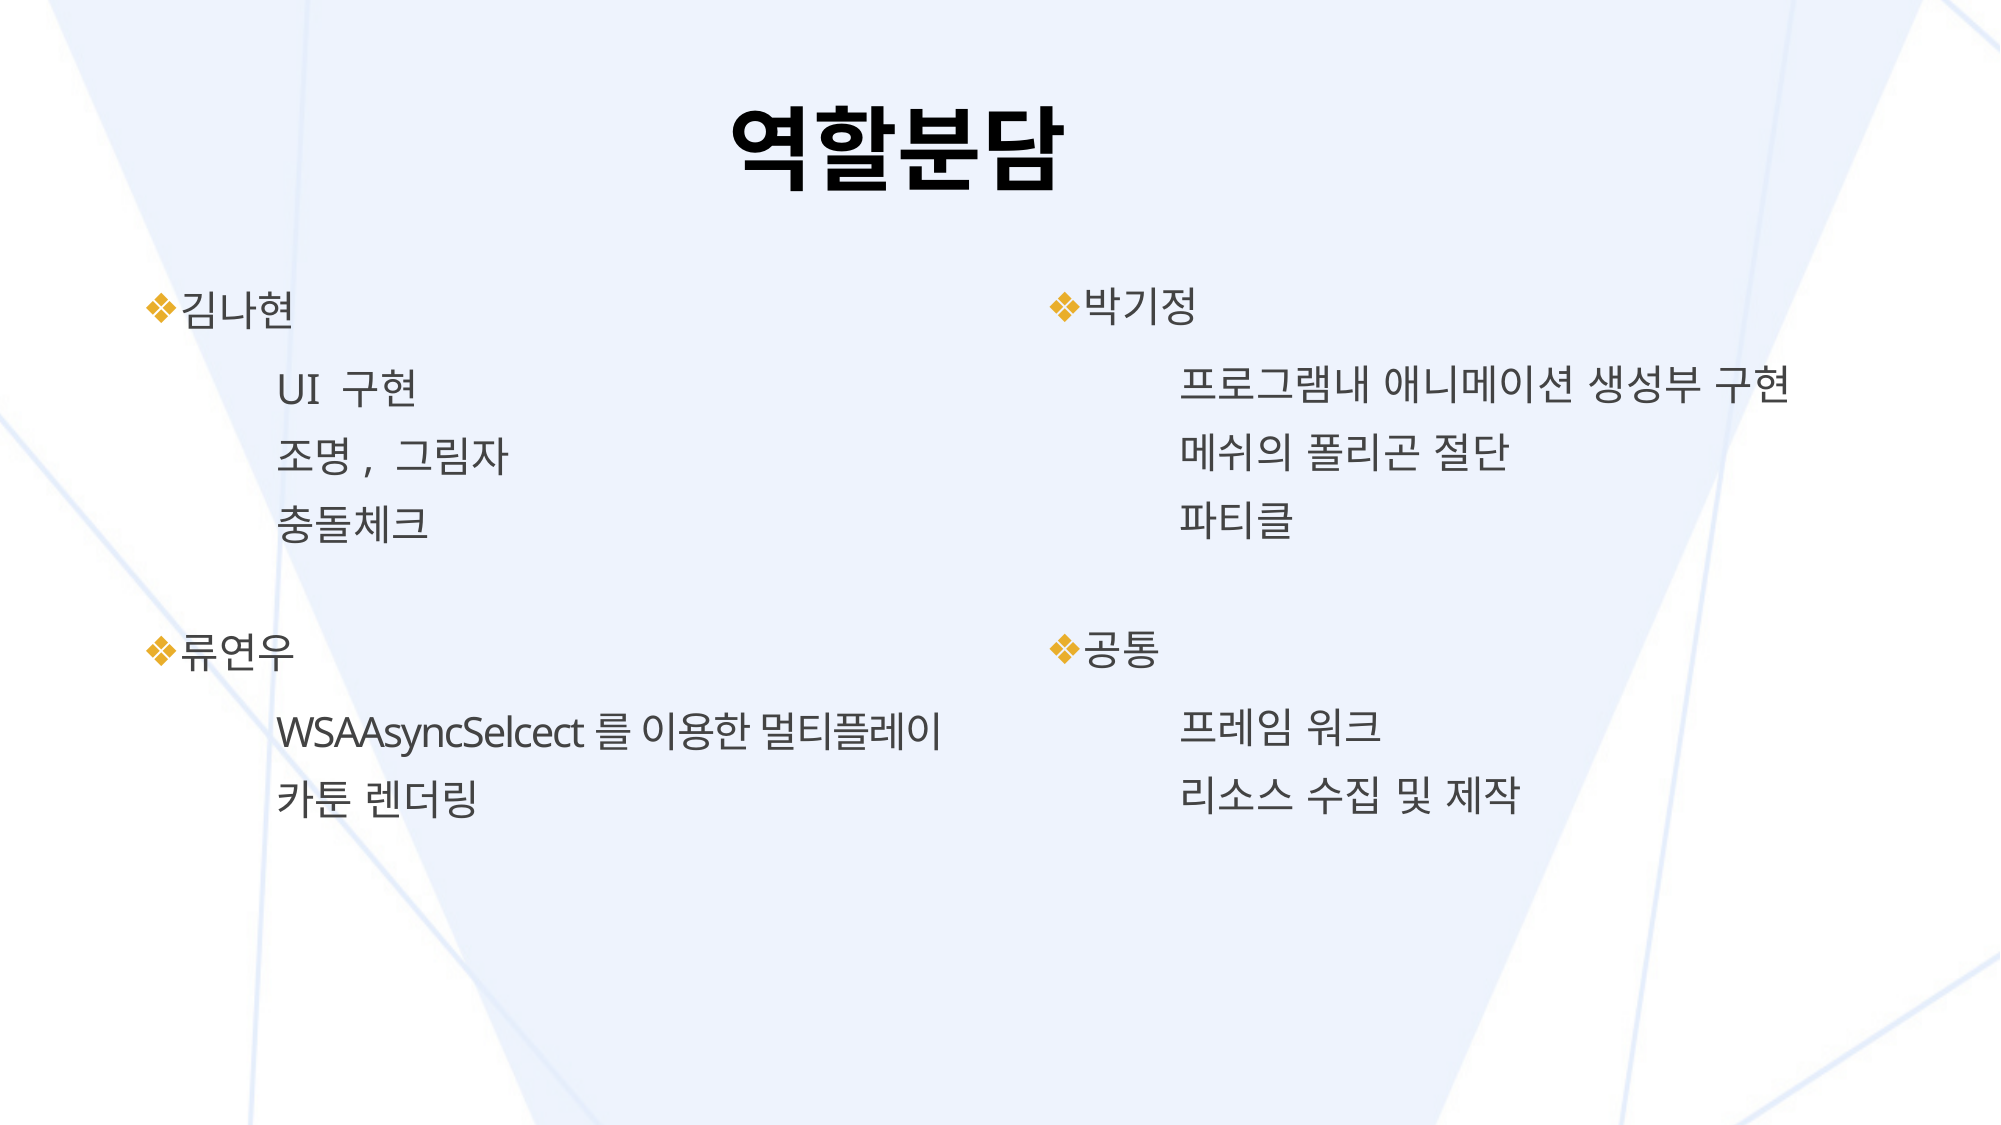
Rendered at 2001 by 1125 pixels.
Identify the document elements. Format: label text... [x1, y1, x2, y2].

title 역할분담 [302, 76, 1493, 203]
list 김나현 UI 구현 조명, 그림자 충돌체크 류연우 WSAAsyncSelcect를 이용한 멀티플레이 카툰 렌더링 [127, 269, 1023, 1017]
text_box 박기정 프로그램내 애니메이션 생성부 구현 메쉬의 폴리곤 절단 파티클 공통 프레임 워크 리소스 수집 및 제작 [1030, 265, 1874, 1014]
